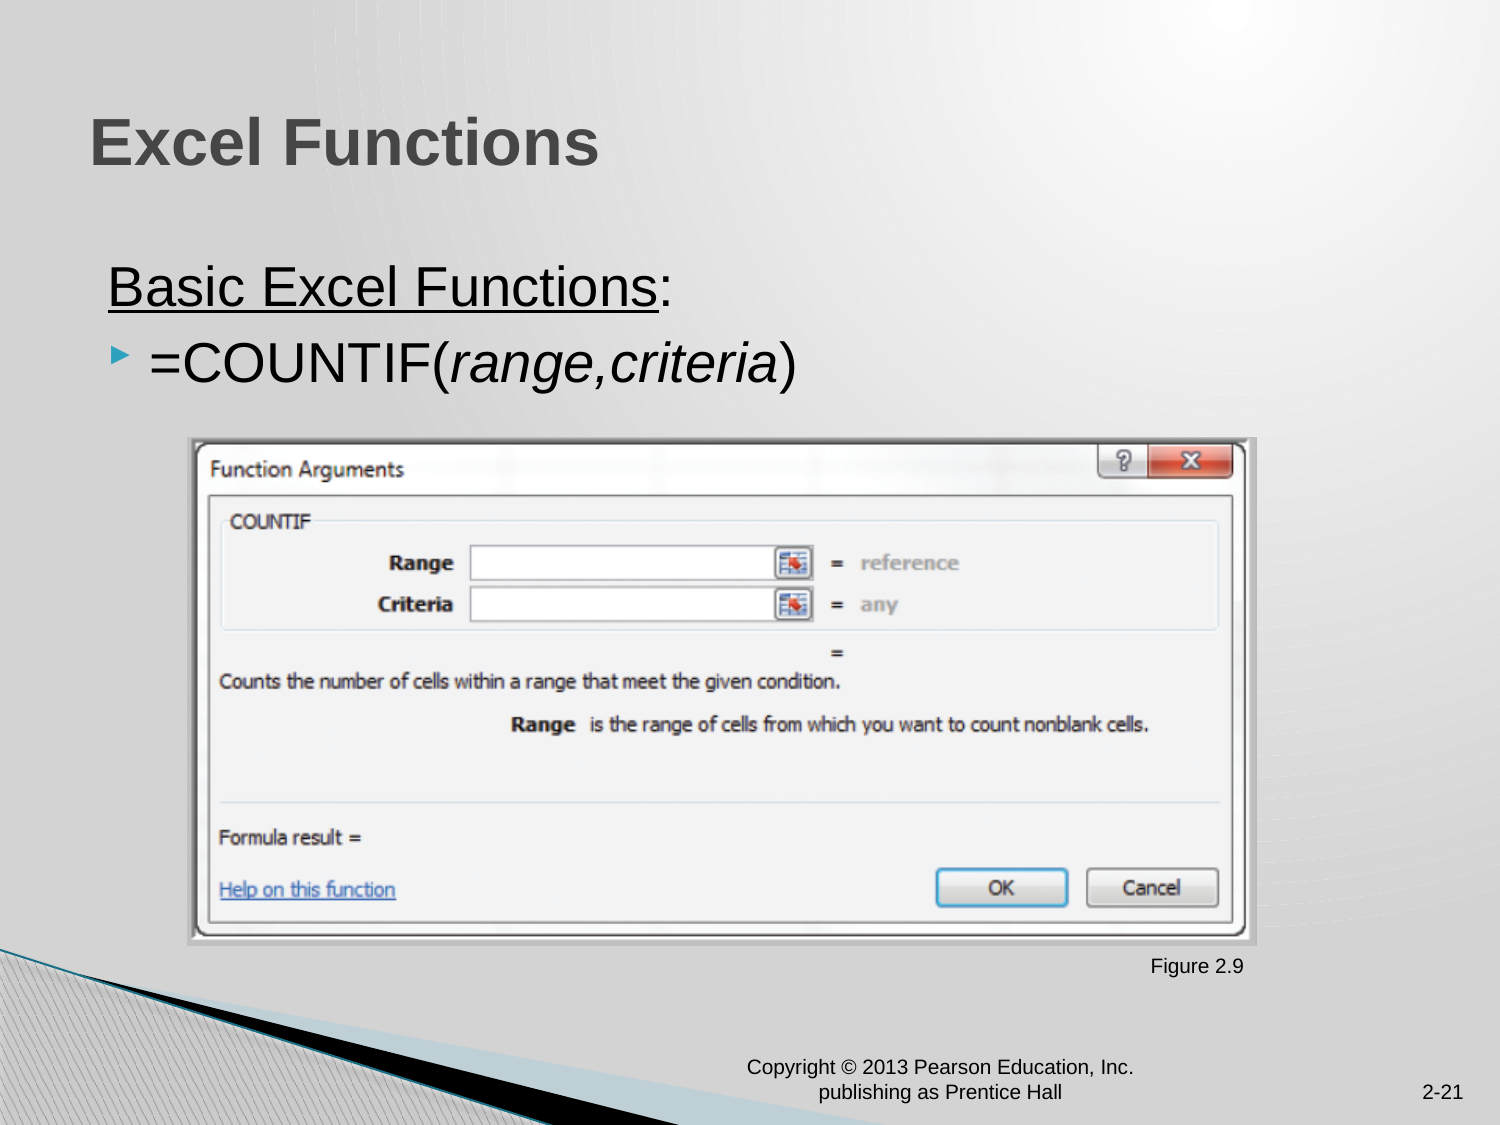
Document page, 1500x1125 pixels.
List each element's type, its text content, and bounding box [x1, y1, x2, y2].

list Basic Excel Functions: =COUNTIF(range,criteria) [74, 242, 1426, 986]
picture [187, 437, 1257, 946]
footer Copyright © 2013 Pearson Education, Inc. publishing as Prentice Hall [718, 1051, 1163, 1112]
title Excel Functions [75, 45, 1425, 233]
slide_number 2-21 [1362, 1051, 1479, 1112]
text_box Figure 2.9 [1135, 953, 1259, 985]
